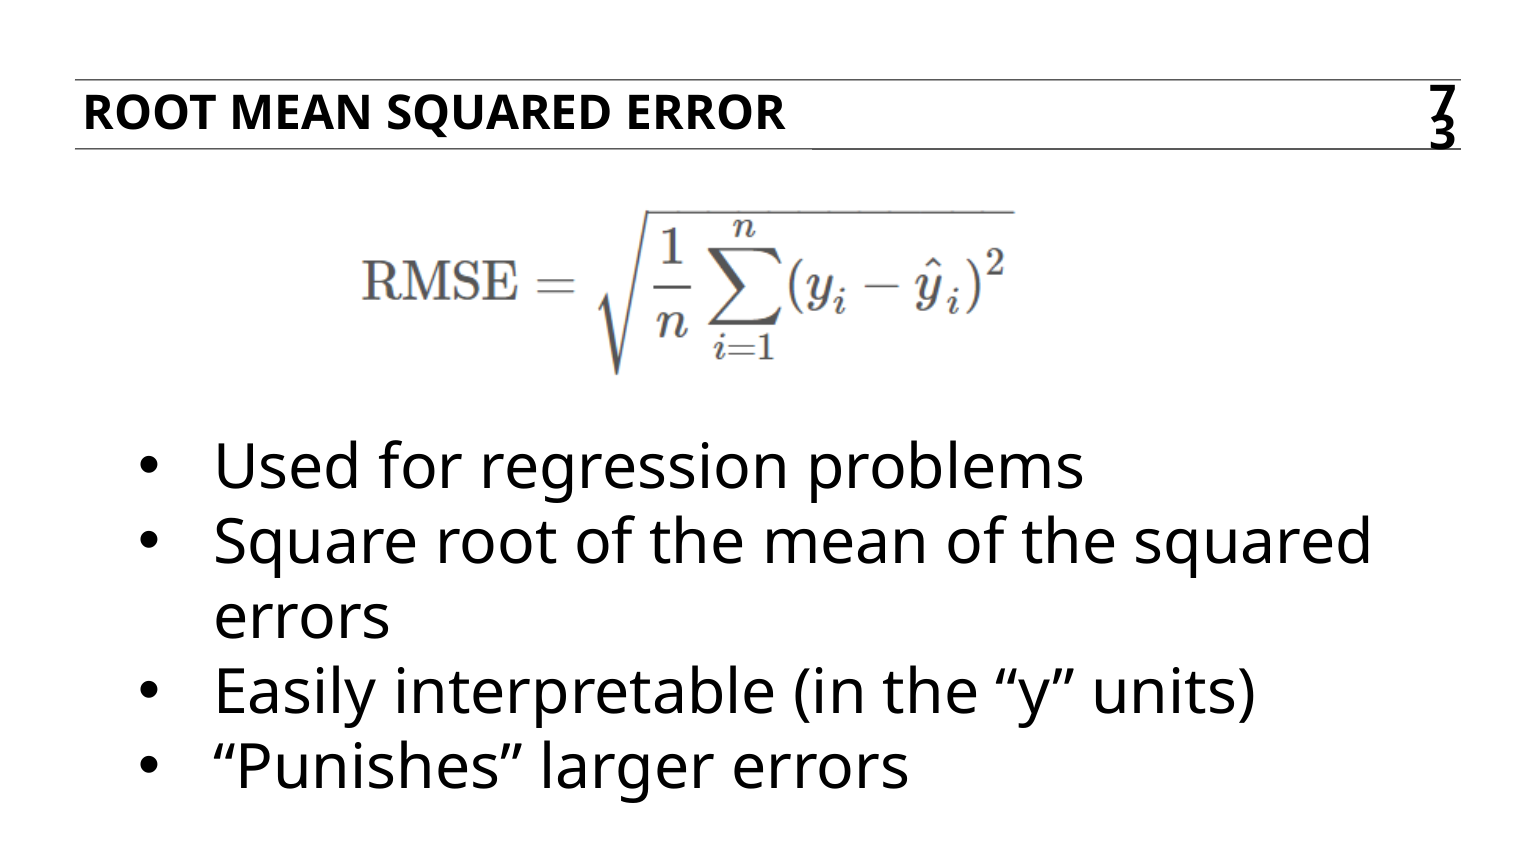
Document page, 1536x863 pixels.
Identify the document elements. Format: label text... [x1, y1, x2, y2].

picture [342, 195, 1053, 394]
slide_number 73 [1419, 86, 1461, 138]
list Root Mean Squared Error [67, 81, 1118, 132]
text_box Used for regression problems Square root of the mean of the squared errors Easily interpretable (in the “y” units) “Punishes” larger errors [123, 418, 1436, 809]
